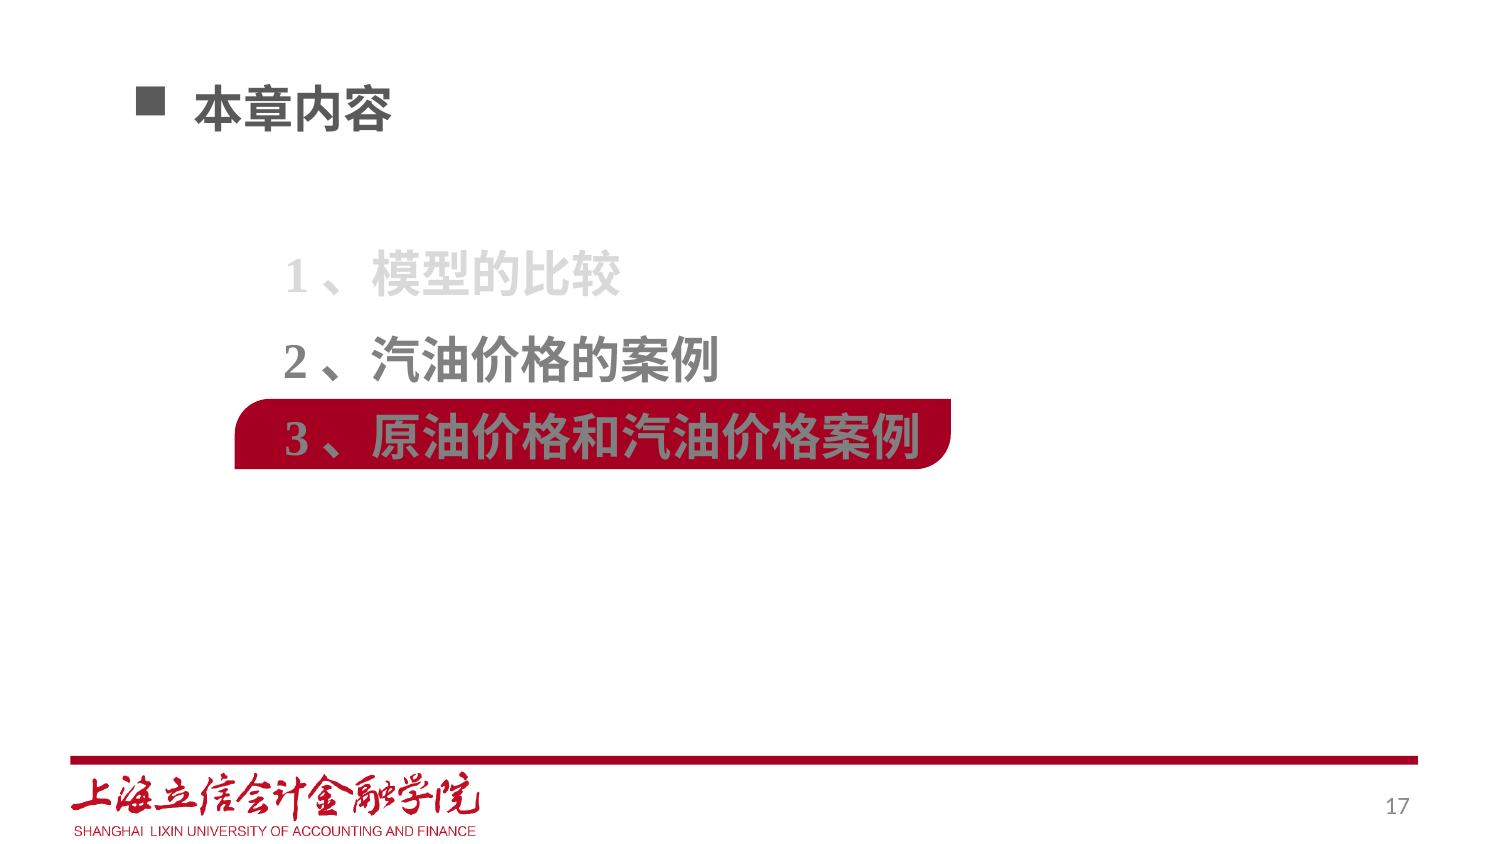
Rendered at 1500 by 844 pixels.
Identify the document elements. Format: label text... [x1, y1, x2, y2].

text_box [232, 396, 269, 472]
text_box 1、模型的比较 [269, 235, 998, 321]
slide_number 17 [1074, 782, 1425, 827]
text_box 2、汽油价格的案例 [268, 321, 1009, 396]
picture [64, 765, 487, 844]
text_box 3、原油价格和汽油价格案例 [269, 397, 1105, 473]
text_box 本章内容 [117, 70, 420, 145]
